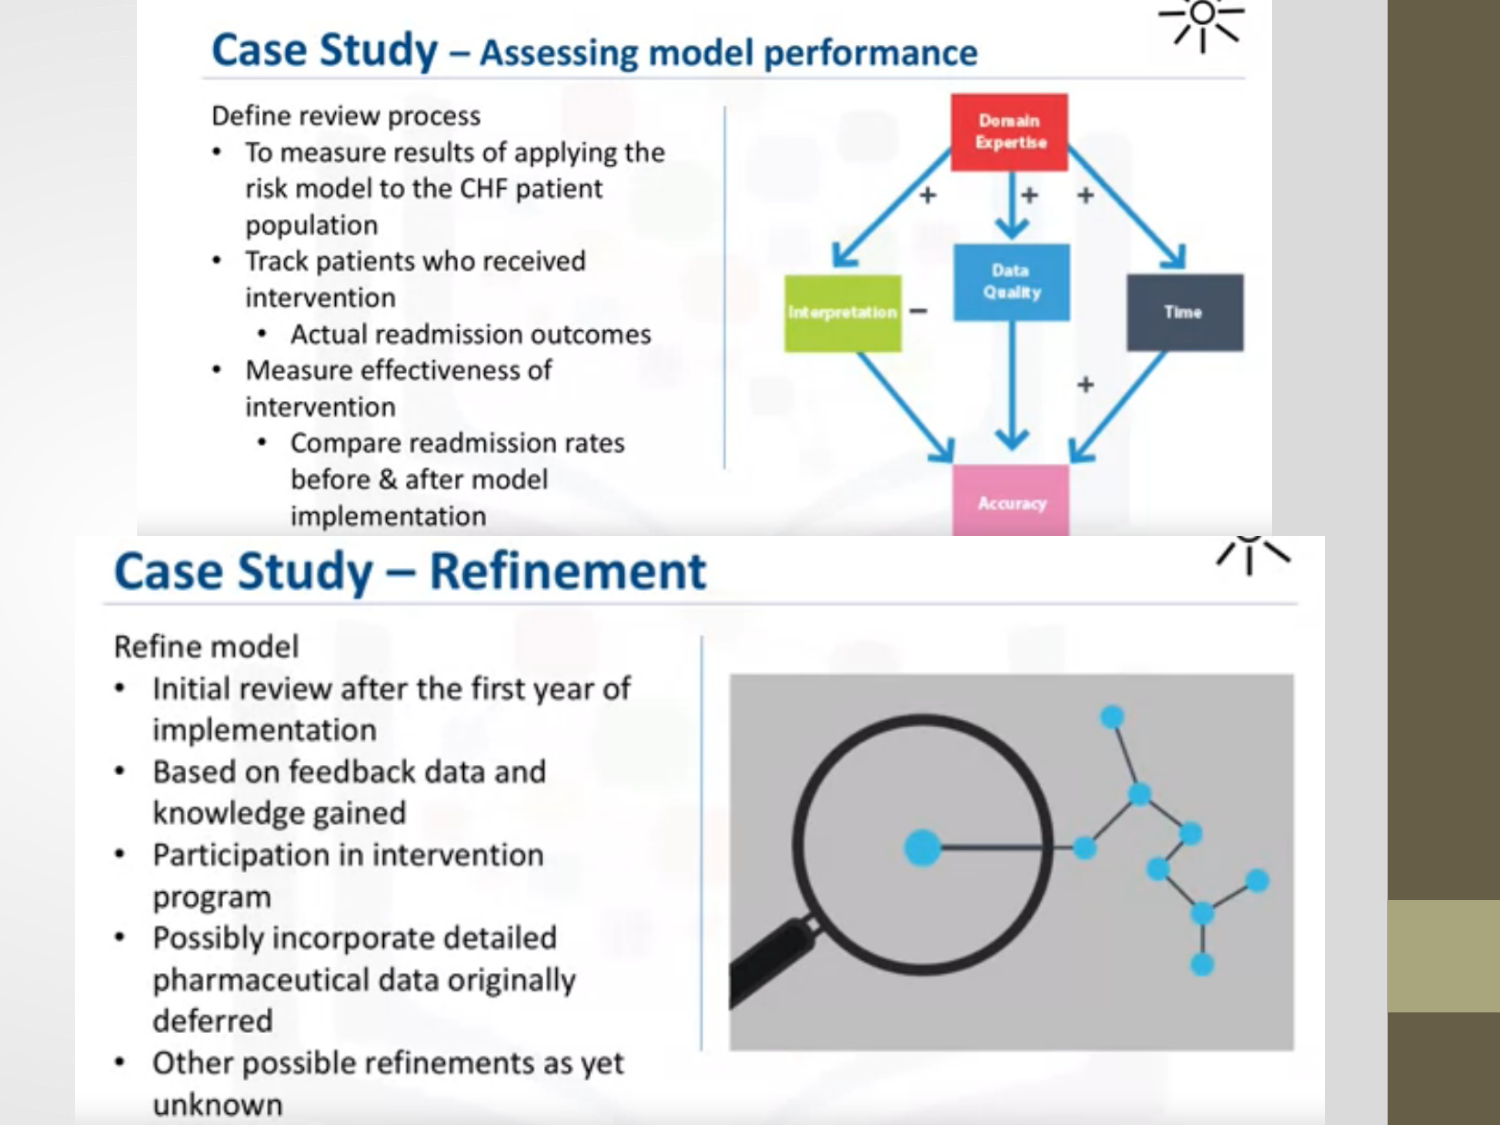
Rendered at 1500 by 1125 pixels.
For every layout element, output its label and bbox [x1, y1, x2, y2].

picture [136, 0, 1273, 535]
list [74, 535, 1326, 1125]
